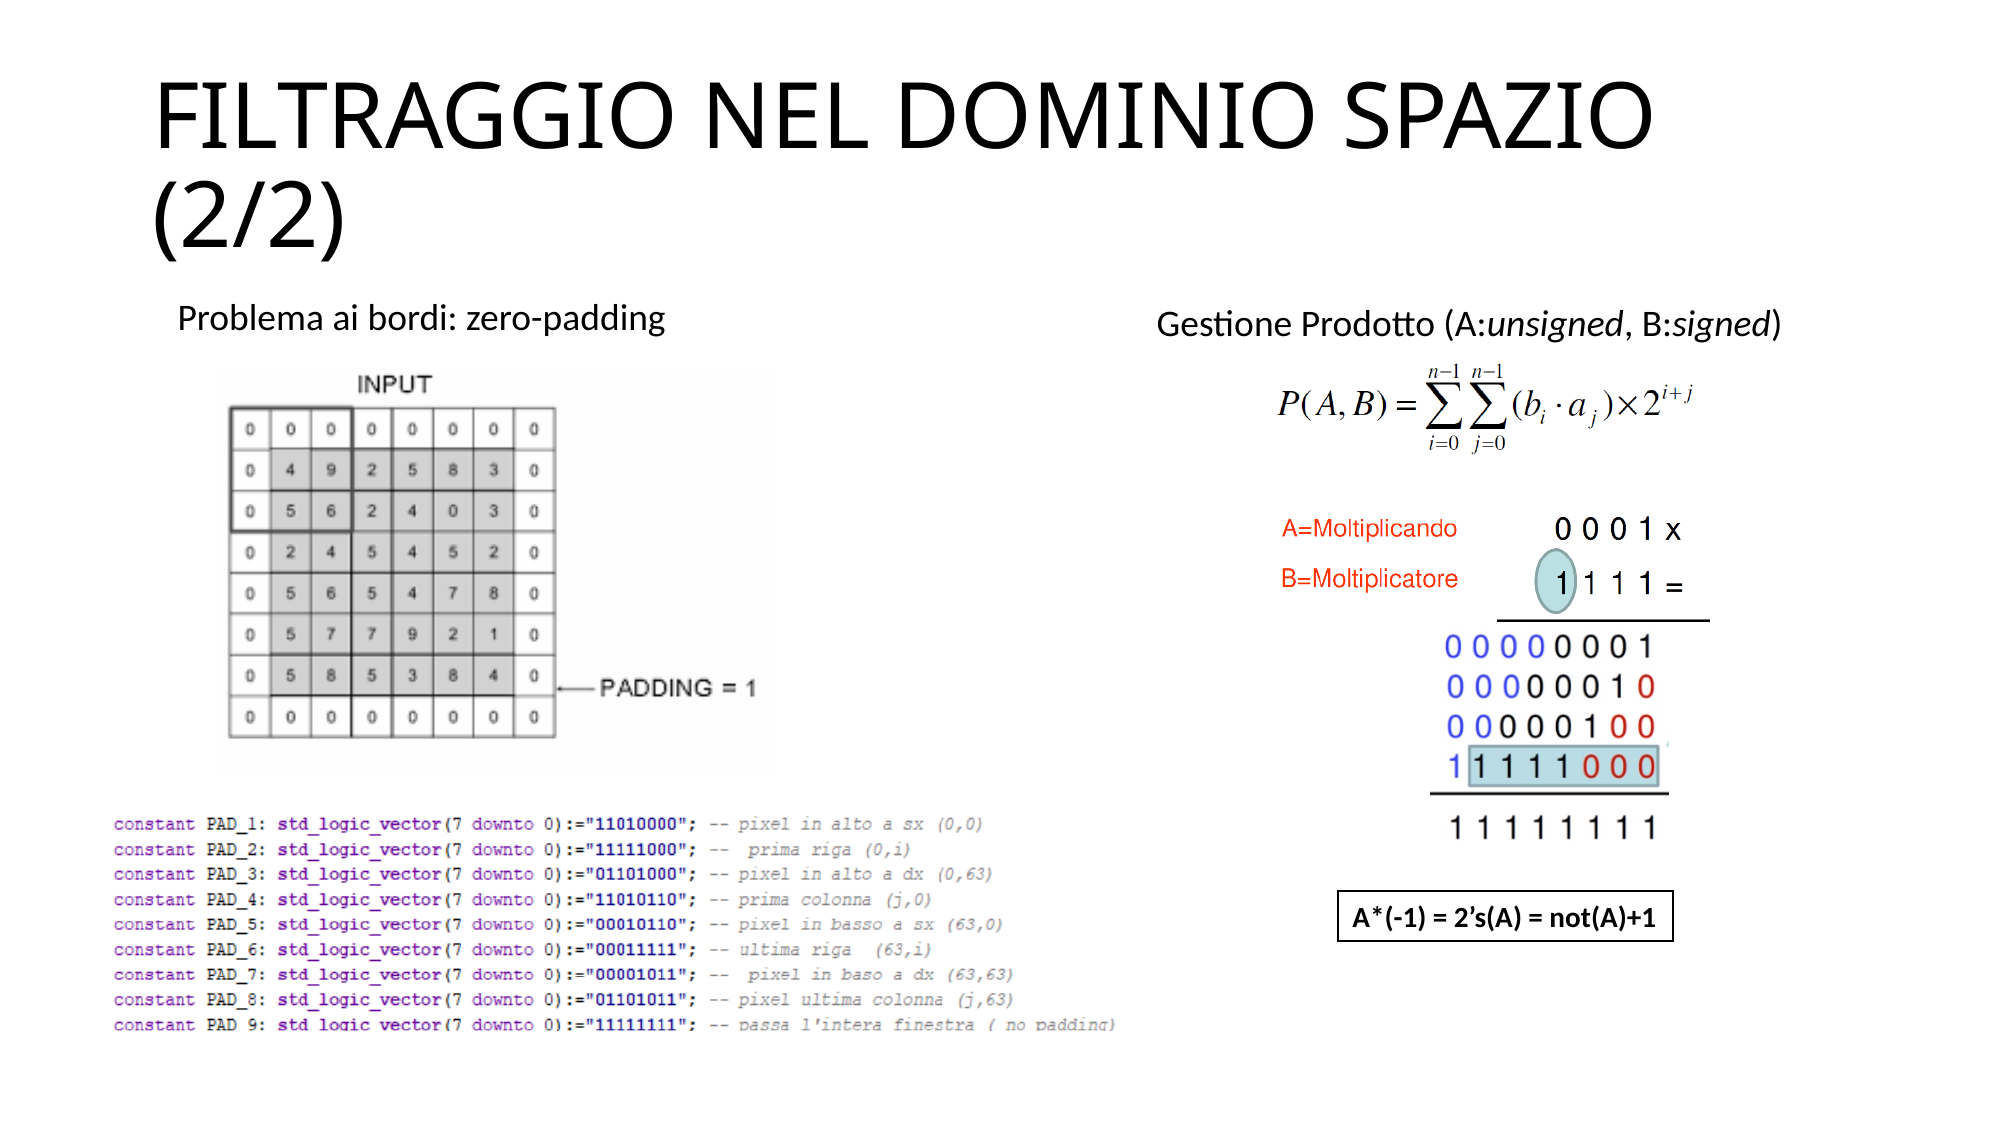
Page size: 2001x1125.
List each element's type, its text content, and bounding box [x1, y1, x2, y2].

picture [1268, 344, 1715, 472]
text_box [1261, 489, 1710, 843]
text_box A*(-1) = 2’s(A) = not(A)+1 [1337, 890, 1674, 942]
picture [102, 812, 1142, 1031]
text_box Problema ai bordi: zero-padding [162, 285, 986, 346]
text_box Gestione Prodotto (A:unsigned, B:signed) [1141, 291, 1803, 352]
picture [218, 372, 772, 775]
title FILTRAGGIO NEL DOMINIO SPAZIO (2/2) [137, 59, 1863, 278]
